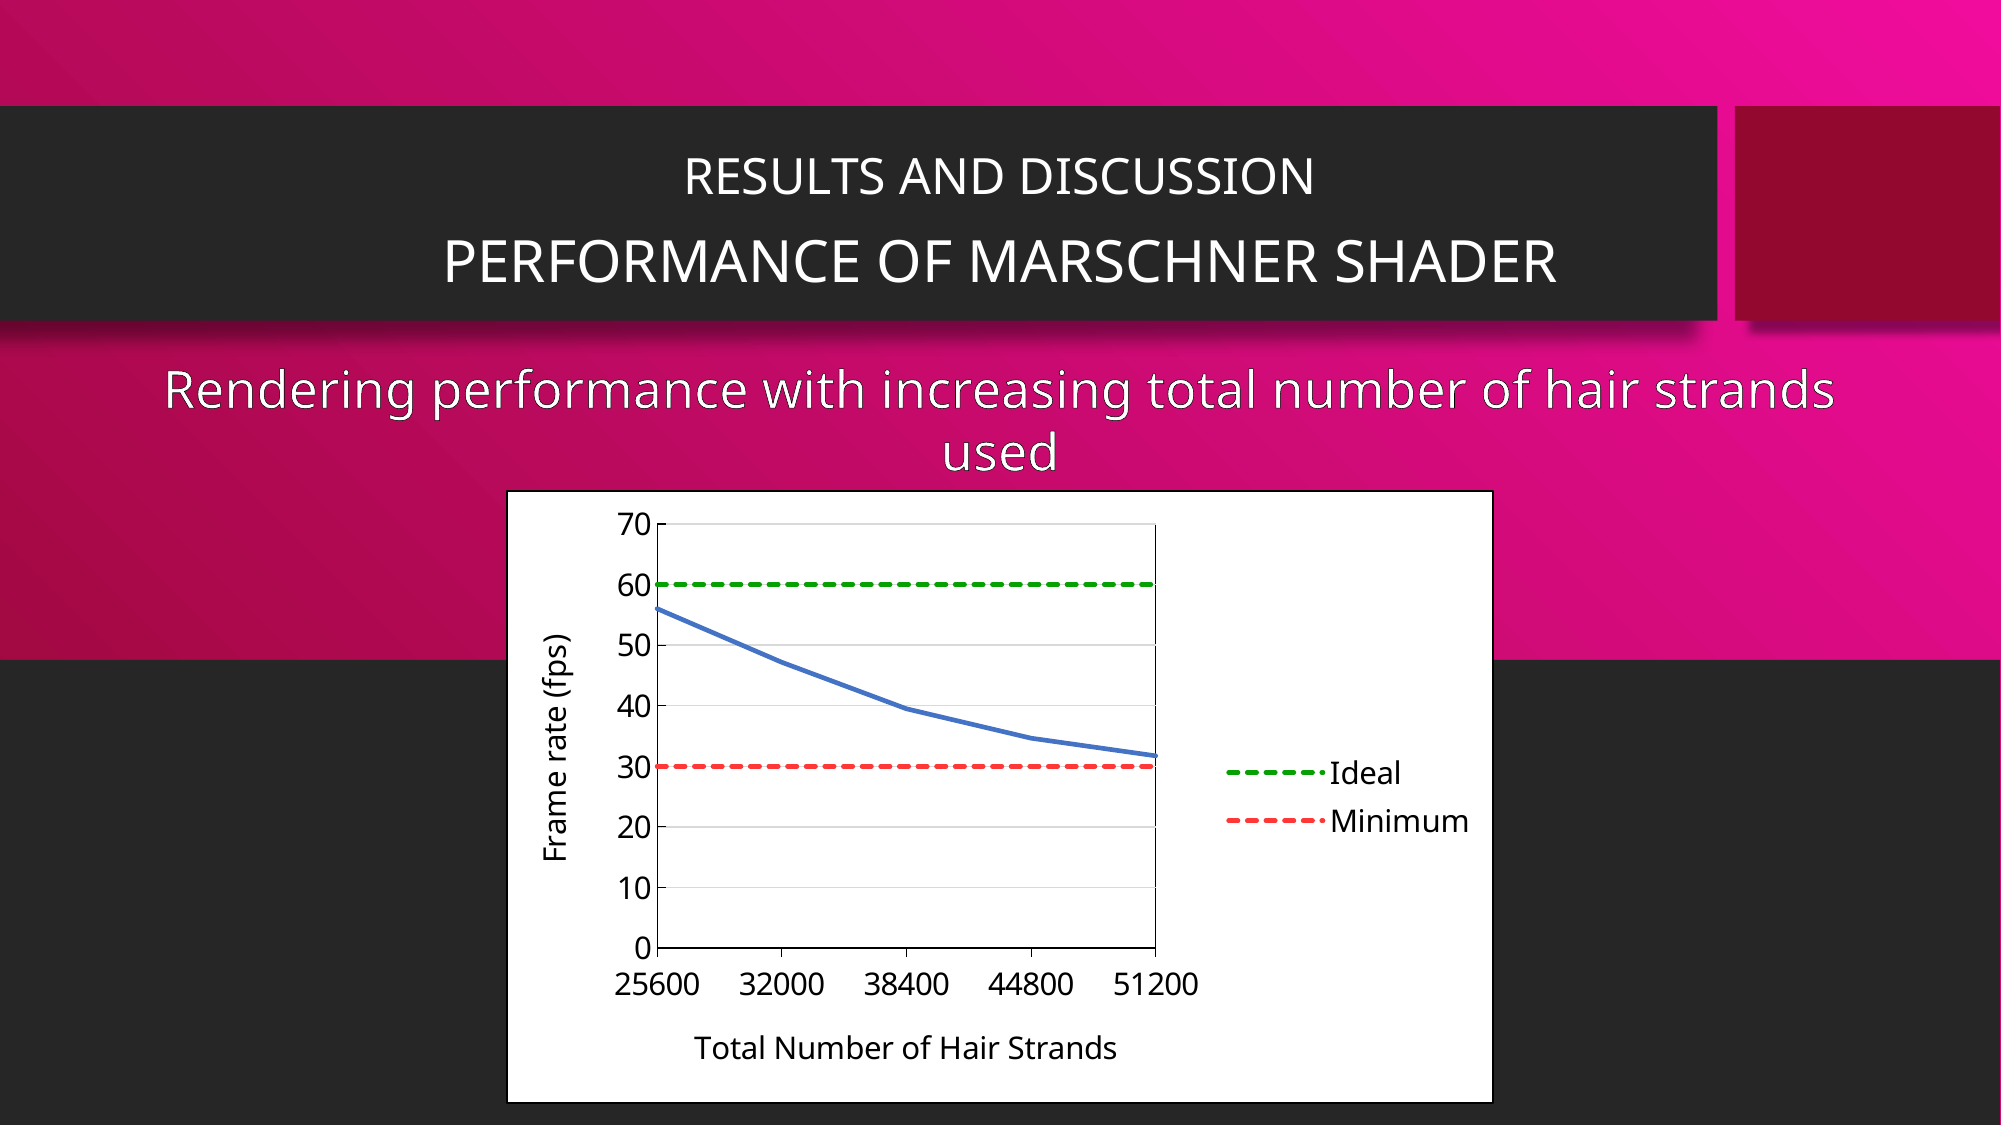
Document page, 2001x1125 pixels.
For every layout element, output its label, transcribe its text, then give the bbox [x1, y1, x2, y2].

text_box Rendering performance with increasing total number of hair strands used [131, 348, 1869, 489]
text_box RESULTS AND DISCUSSION [494, 106, 1506, 212]
text_box [1734, 105, 2000, 322]
text_box [0, 659, 2000, 1125]
text_box PERFORMANCE OF MARSCHNER SHADER [141, 217, 1859, 302]
chart [506, 490, 1494, 1104]
text_box [0, 0, 2000, 217]
text_box [0, 105, 1718, 322]
text_box [0, 302, 2000, 659]
